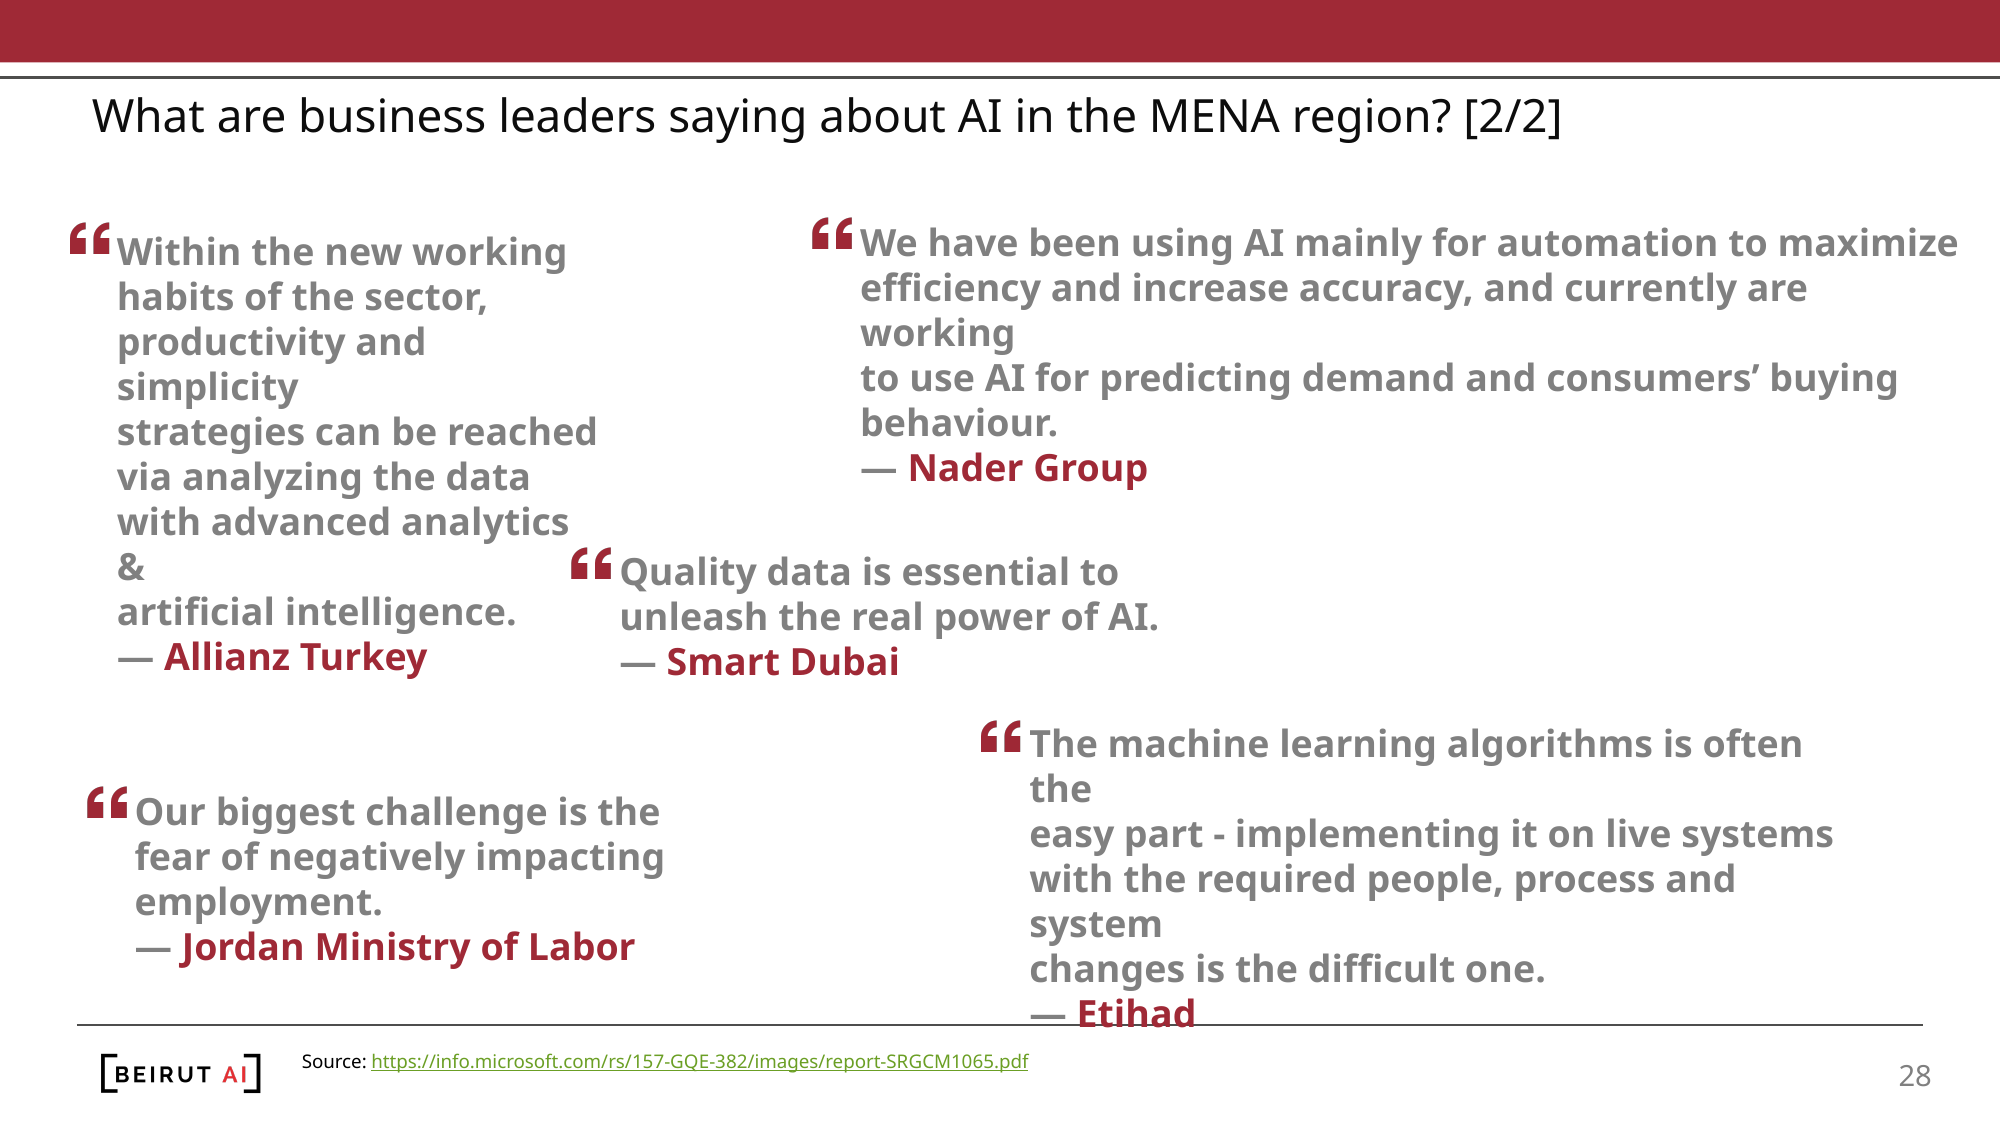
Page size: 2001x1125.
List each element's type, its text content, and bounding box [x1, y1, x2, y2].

title What are business leaders saying about AI in the MENA region? [2/2] [76, 79, 1924, 238]
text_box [51, 200, 623, 600]
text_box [962, 698, 1865, 956]
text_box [793, 195, 1980, 455]
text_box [552, 525, 1605, 693]
picture [43, 1005, 321, 1125]
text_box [69, 764, 739, 978]
list Source: https://info.microsoft.com/rs/157-GQE-382/images/report-SRGCM1065.pdf [286, 1041, 1246, 1087]
